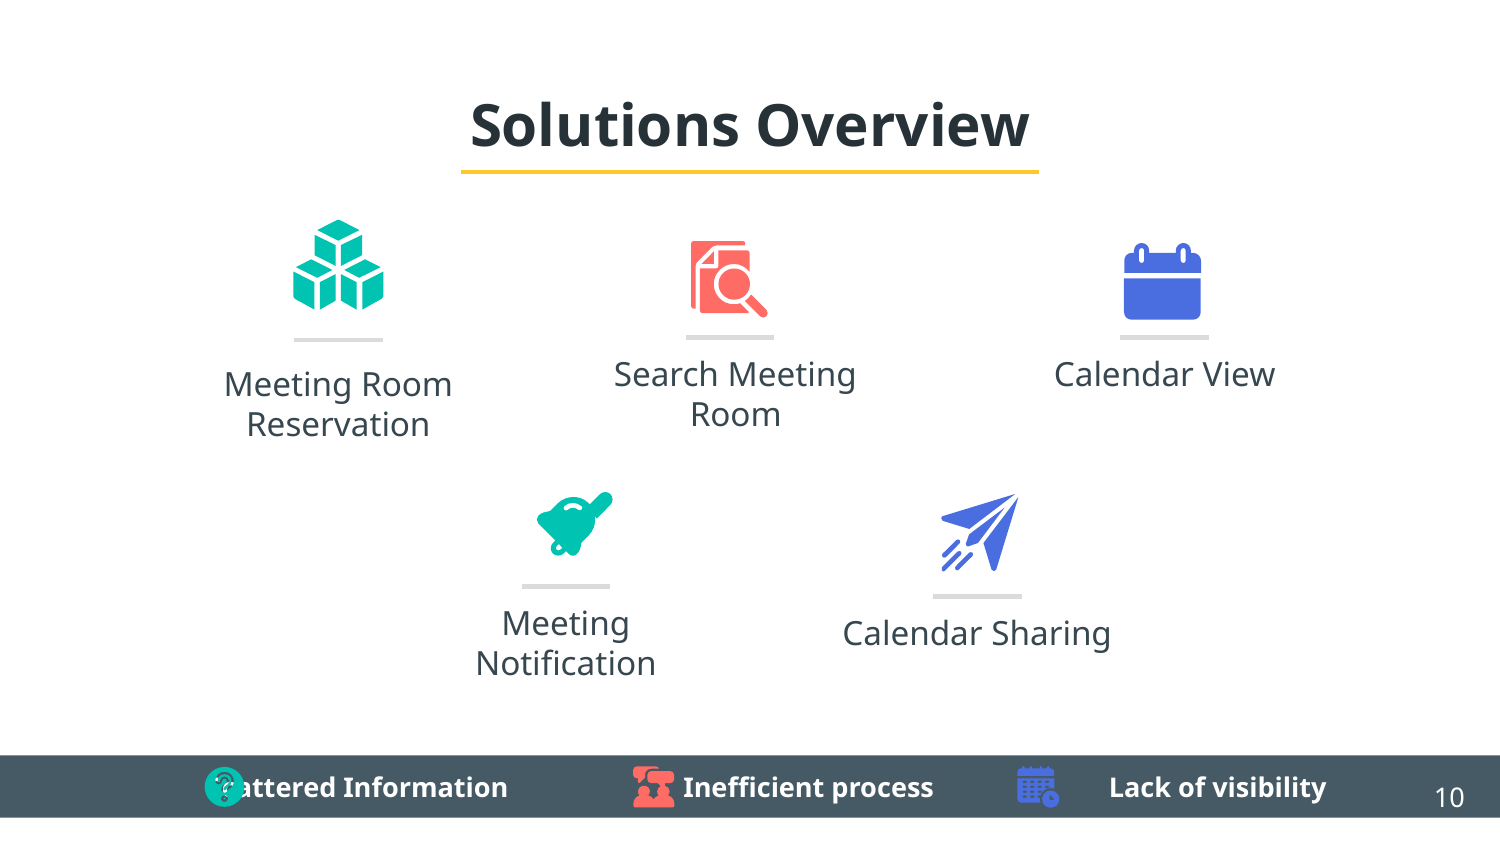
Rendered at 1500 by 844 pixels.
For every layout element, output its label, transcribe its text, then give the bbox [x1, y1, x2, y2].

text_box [170, 219, 507, 457]
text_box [965, 242, 1365, 405]
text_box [1017, 765, 1060, 809]
slide_number ‹#› [1389, 764, 1480, 830]
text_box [398, 491, 734, 682]
text_box Scattered Information Inefficient process Lack of visibility [0, 755, 1500, 818]
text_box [554, 240, 917, 448]
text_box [632, 766, 675, 808]
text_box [778, 493, 1177, 707]
title Solutions Overview [51, 72, 1449, 167]
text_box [204, 766, 245, 808]
